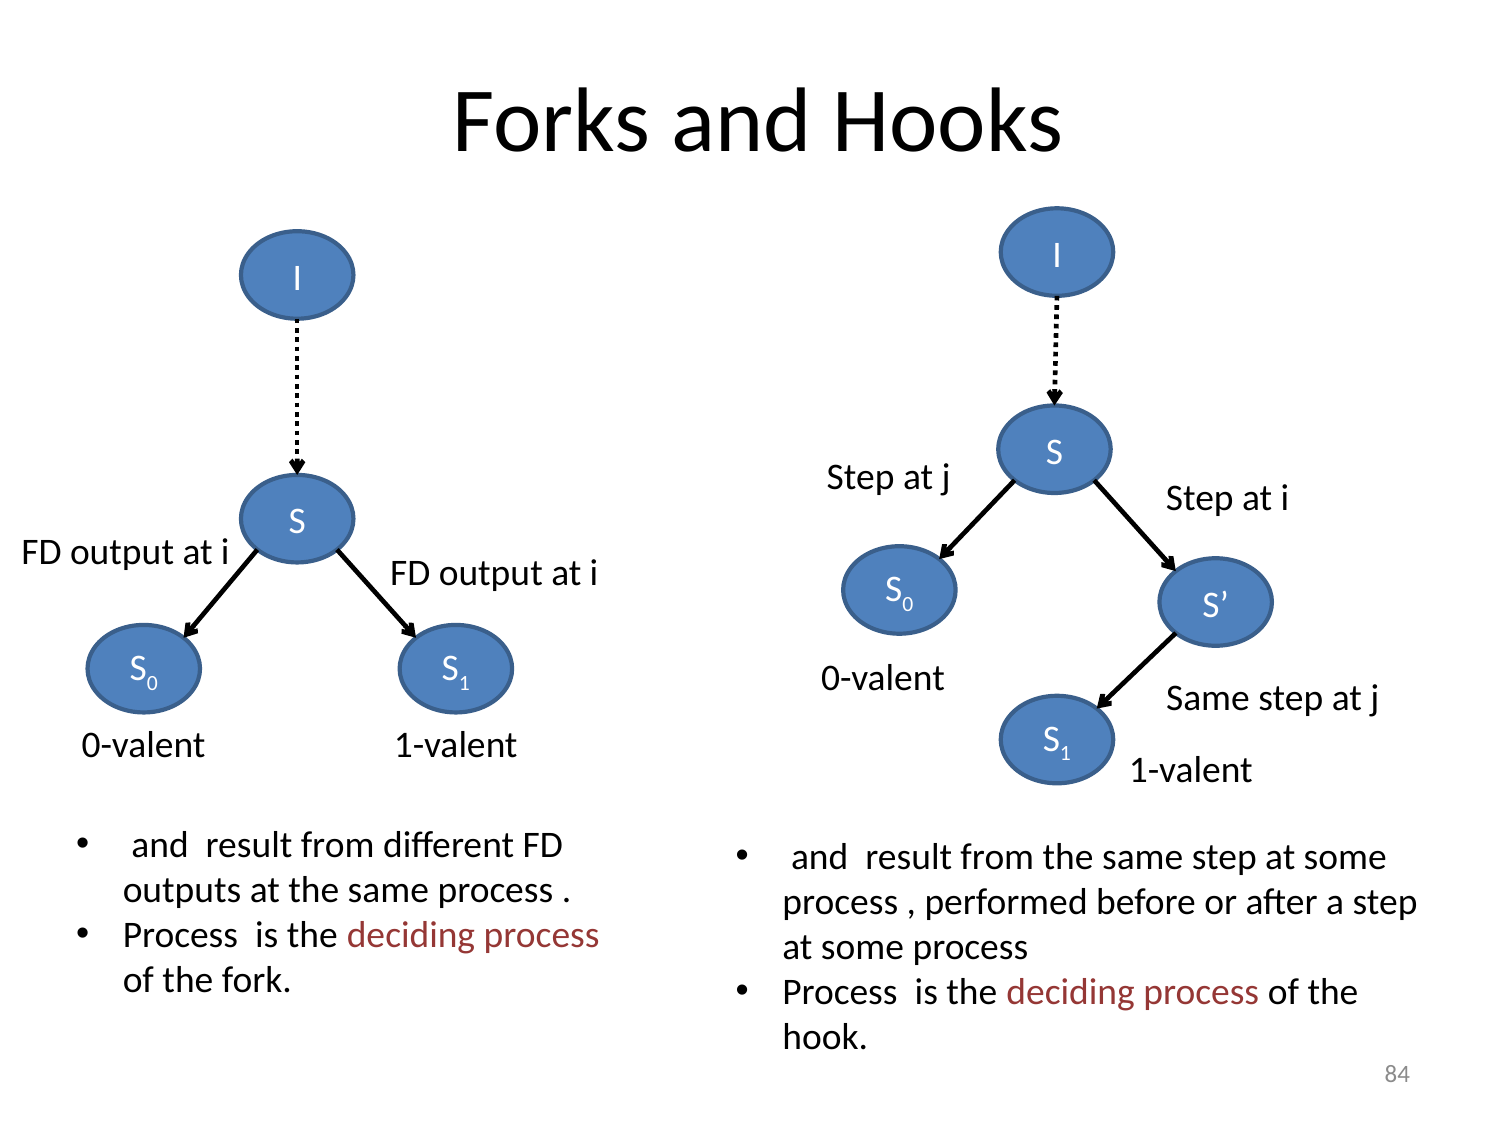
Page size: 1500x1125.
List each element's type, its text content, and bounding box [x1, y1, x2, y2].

text_box FD output at i [6, 519, 60, 580]
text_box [65, 230, 534, 774]
text_box Same step at j [1310, 665, 1395, 726]
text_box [805, 208, 1306, 799]
slide_number 84 [1074, 1042, 1425, 1103]
title Forks and Hooks [83, 20, 1434, 209]
text_box FD output at i [540, 540, 614, 601]
